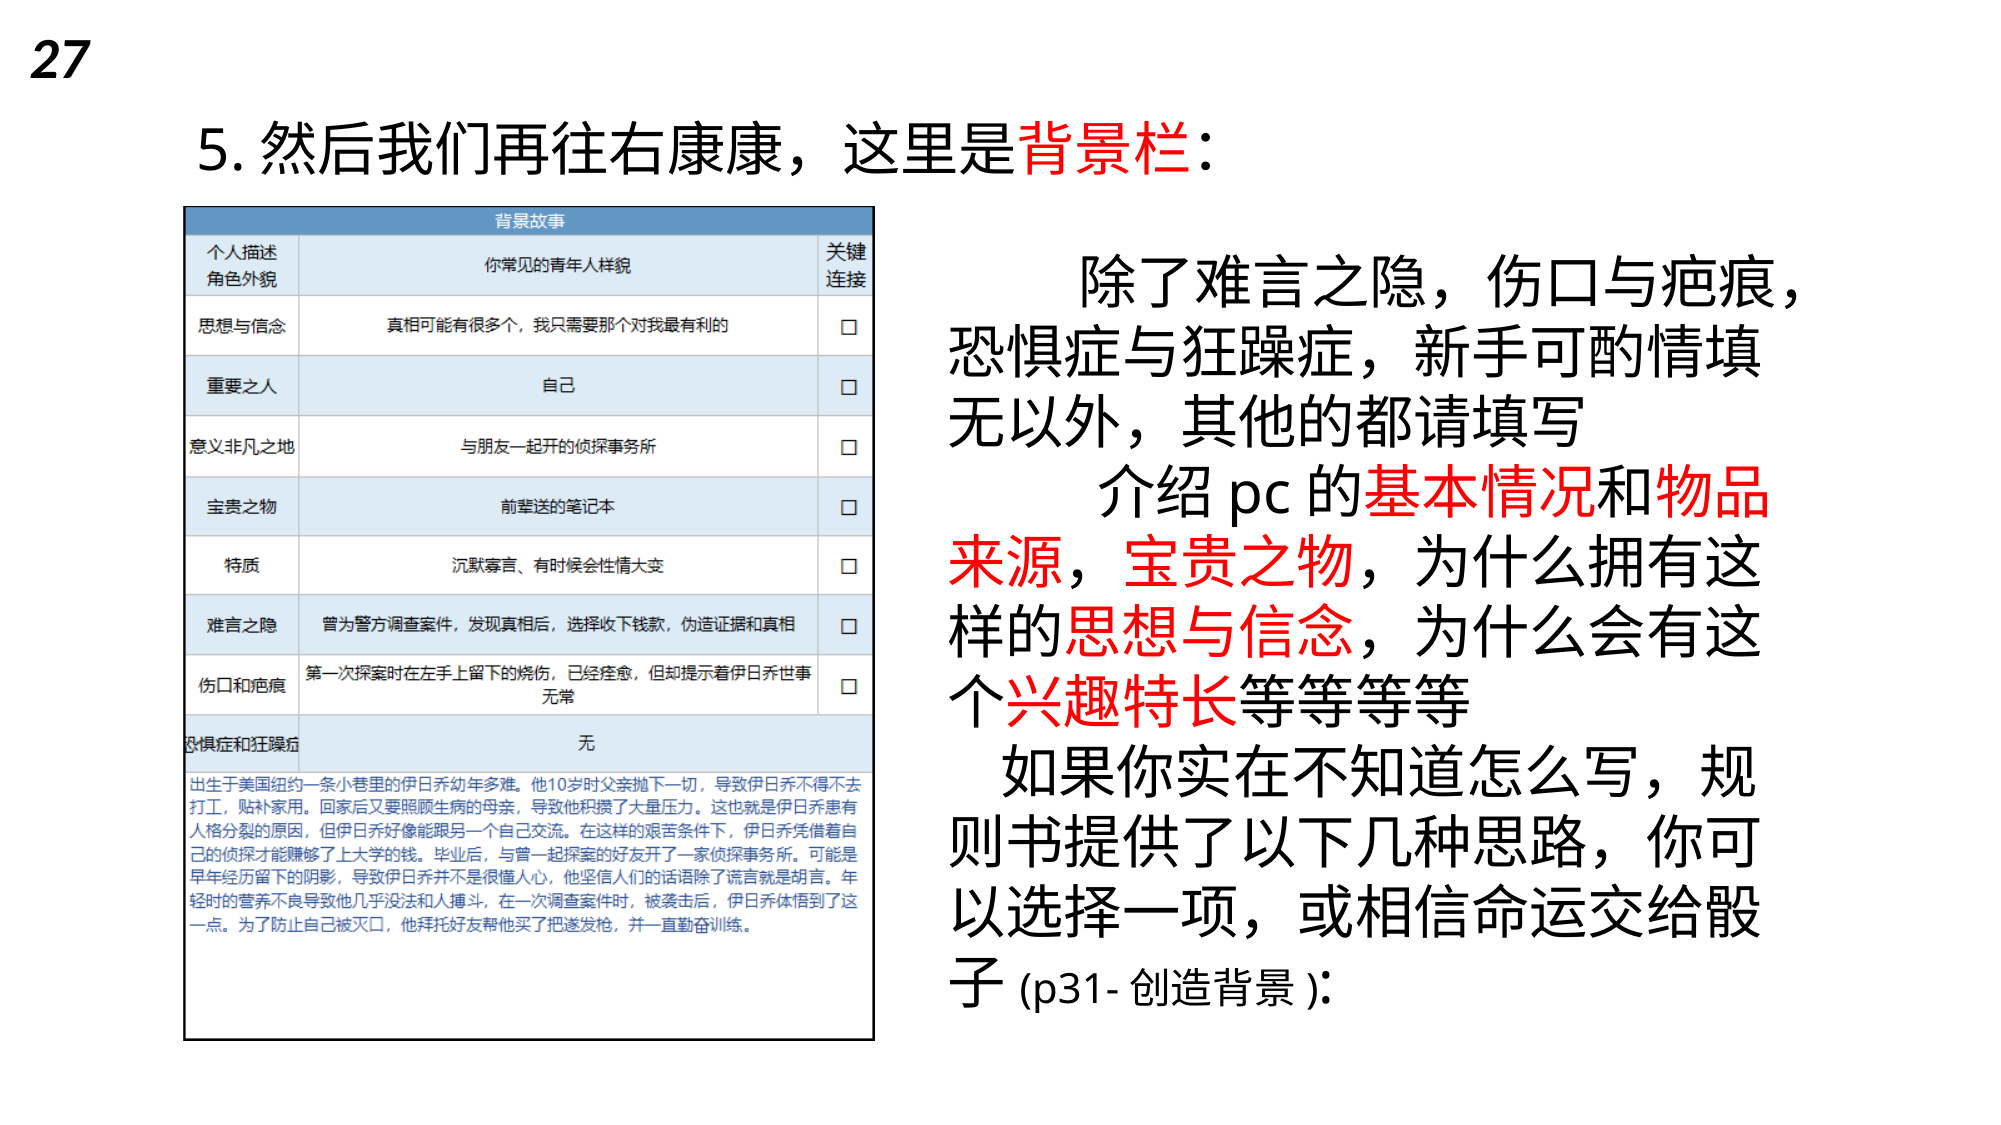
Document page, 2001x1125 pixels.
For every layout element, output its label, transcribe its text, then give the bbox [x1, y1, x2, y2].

text_box 27 [14, 12, 147, 98]
text_box 5.然后我们再往右康康，这里是背景栏： [182, 104, 1265, 190]
text_box 除了难言之隐，伤口与疤痕，恐惧症与狂躁症，新手可酌情填无以外，其他的都请填写 介绍pc的基本情况和物品来源，宝贵之物，为什么拥有这样的思想与信念，为什么会有这个兴趣特长等等等等 如果你实在不知道怎么写，规则书提供了以下几种思路，你可以选择一项，或相信命运交给骰子(p31-创造背景): [932, 237, 1819, 1023]
picture [181, 206, 875, 1041]
